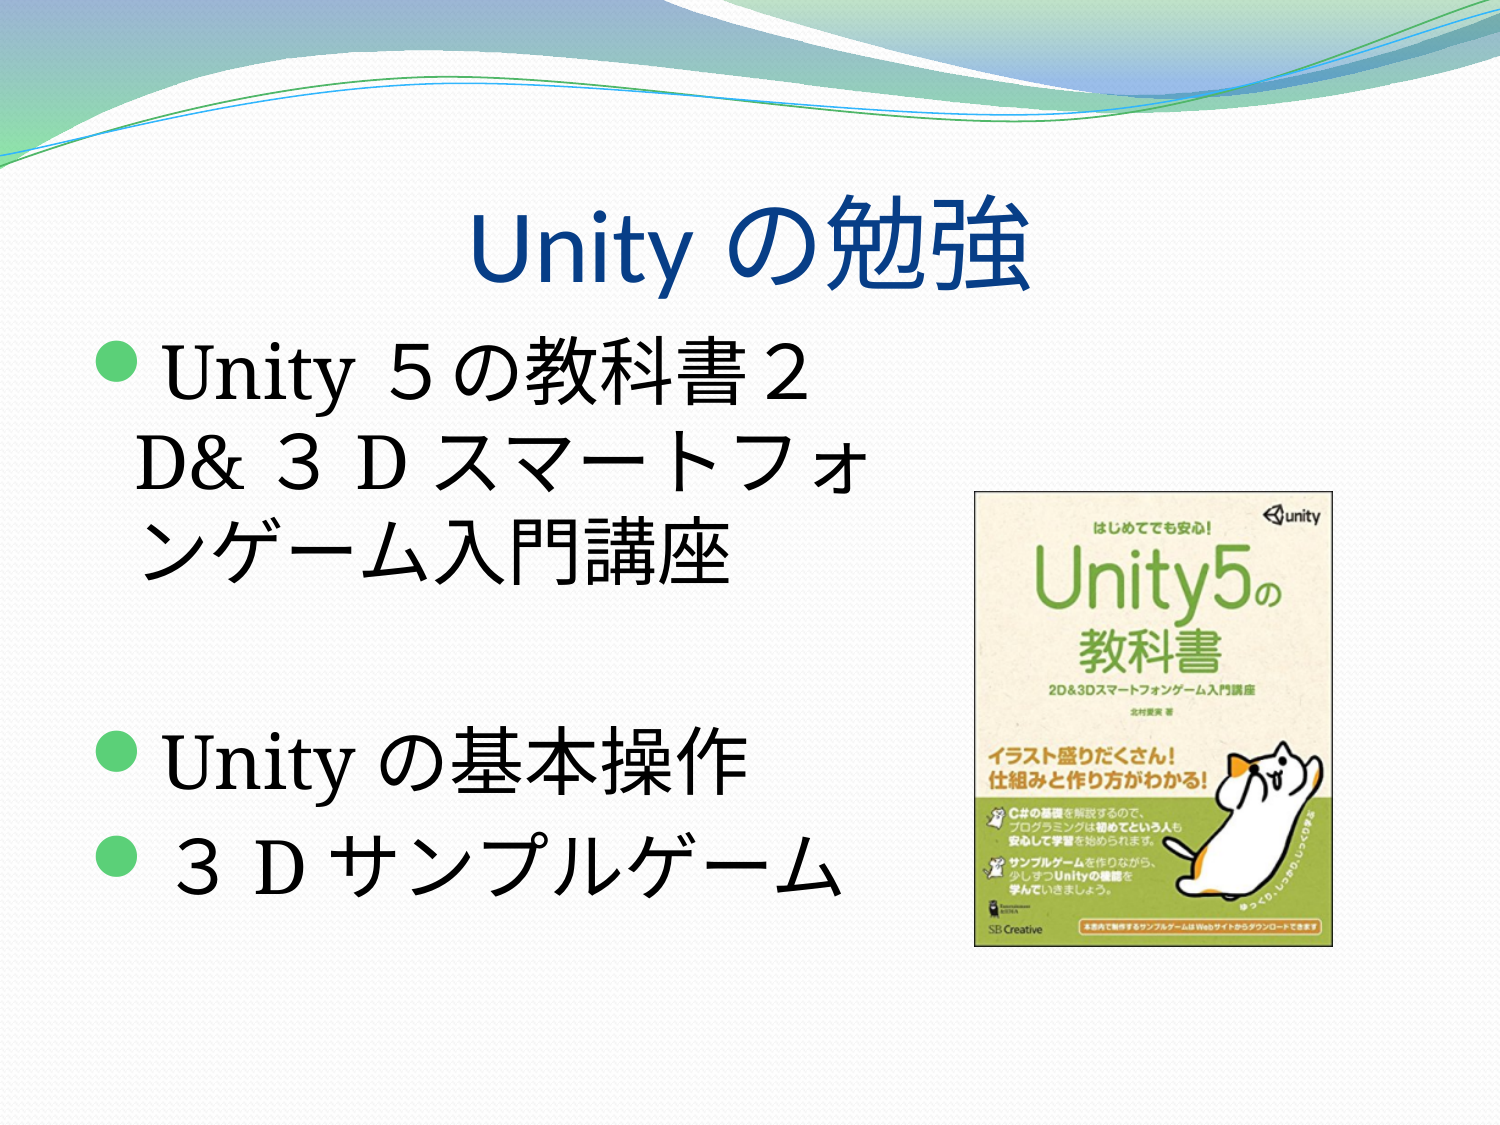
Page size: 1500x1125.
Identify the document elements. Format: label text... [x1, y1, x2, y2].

title Unityの勉強 [75, 115, 1425, 303]
picture [974, 491, 1333, 947]
list Unity５の教科書２D&３Dスマートフォンゲーム入門講座 Unityの基本操作 ３Dサンプルゲーム [75, 317, 951, 1038]
